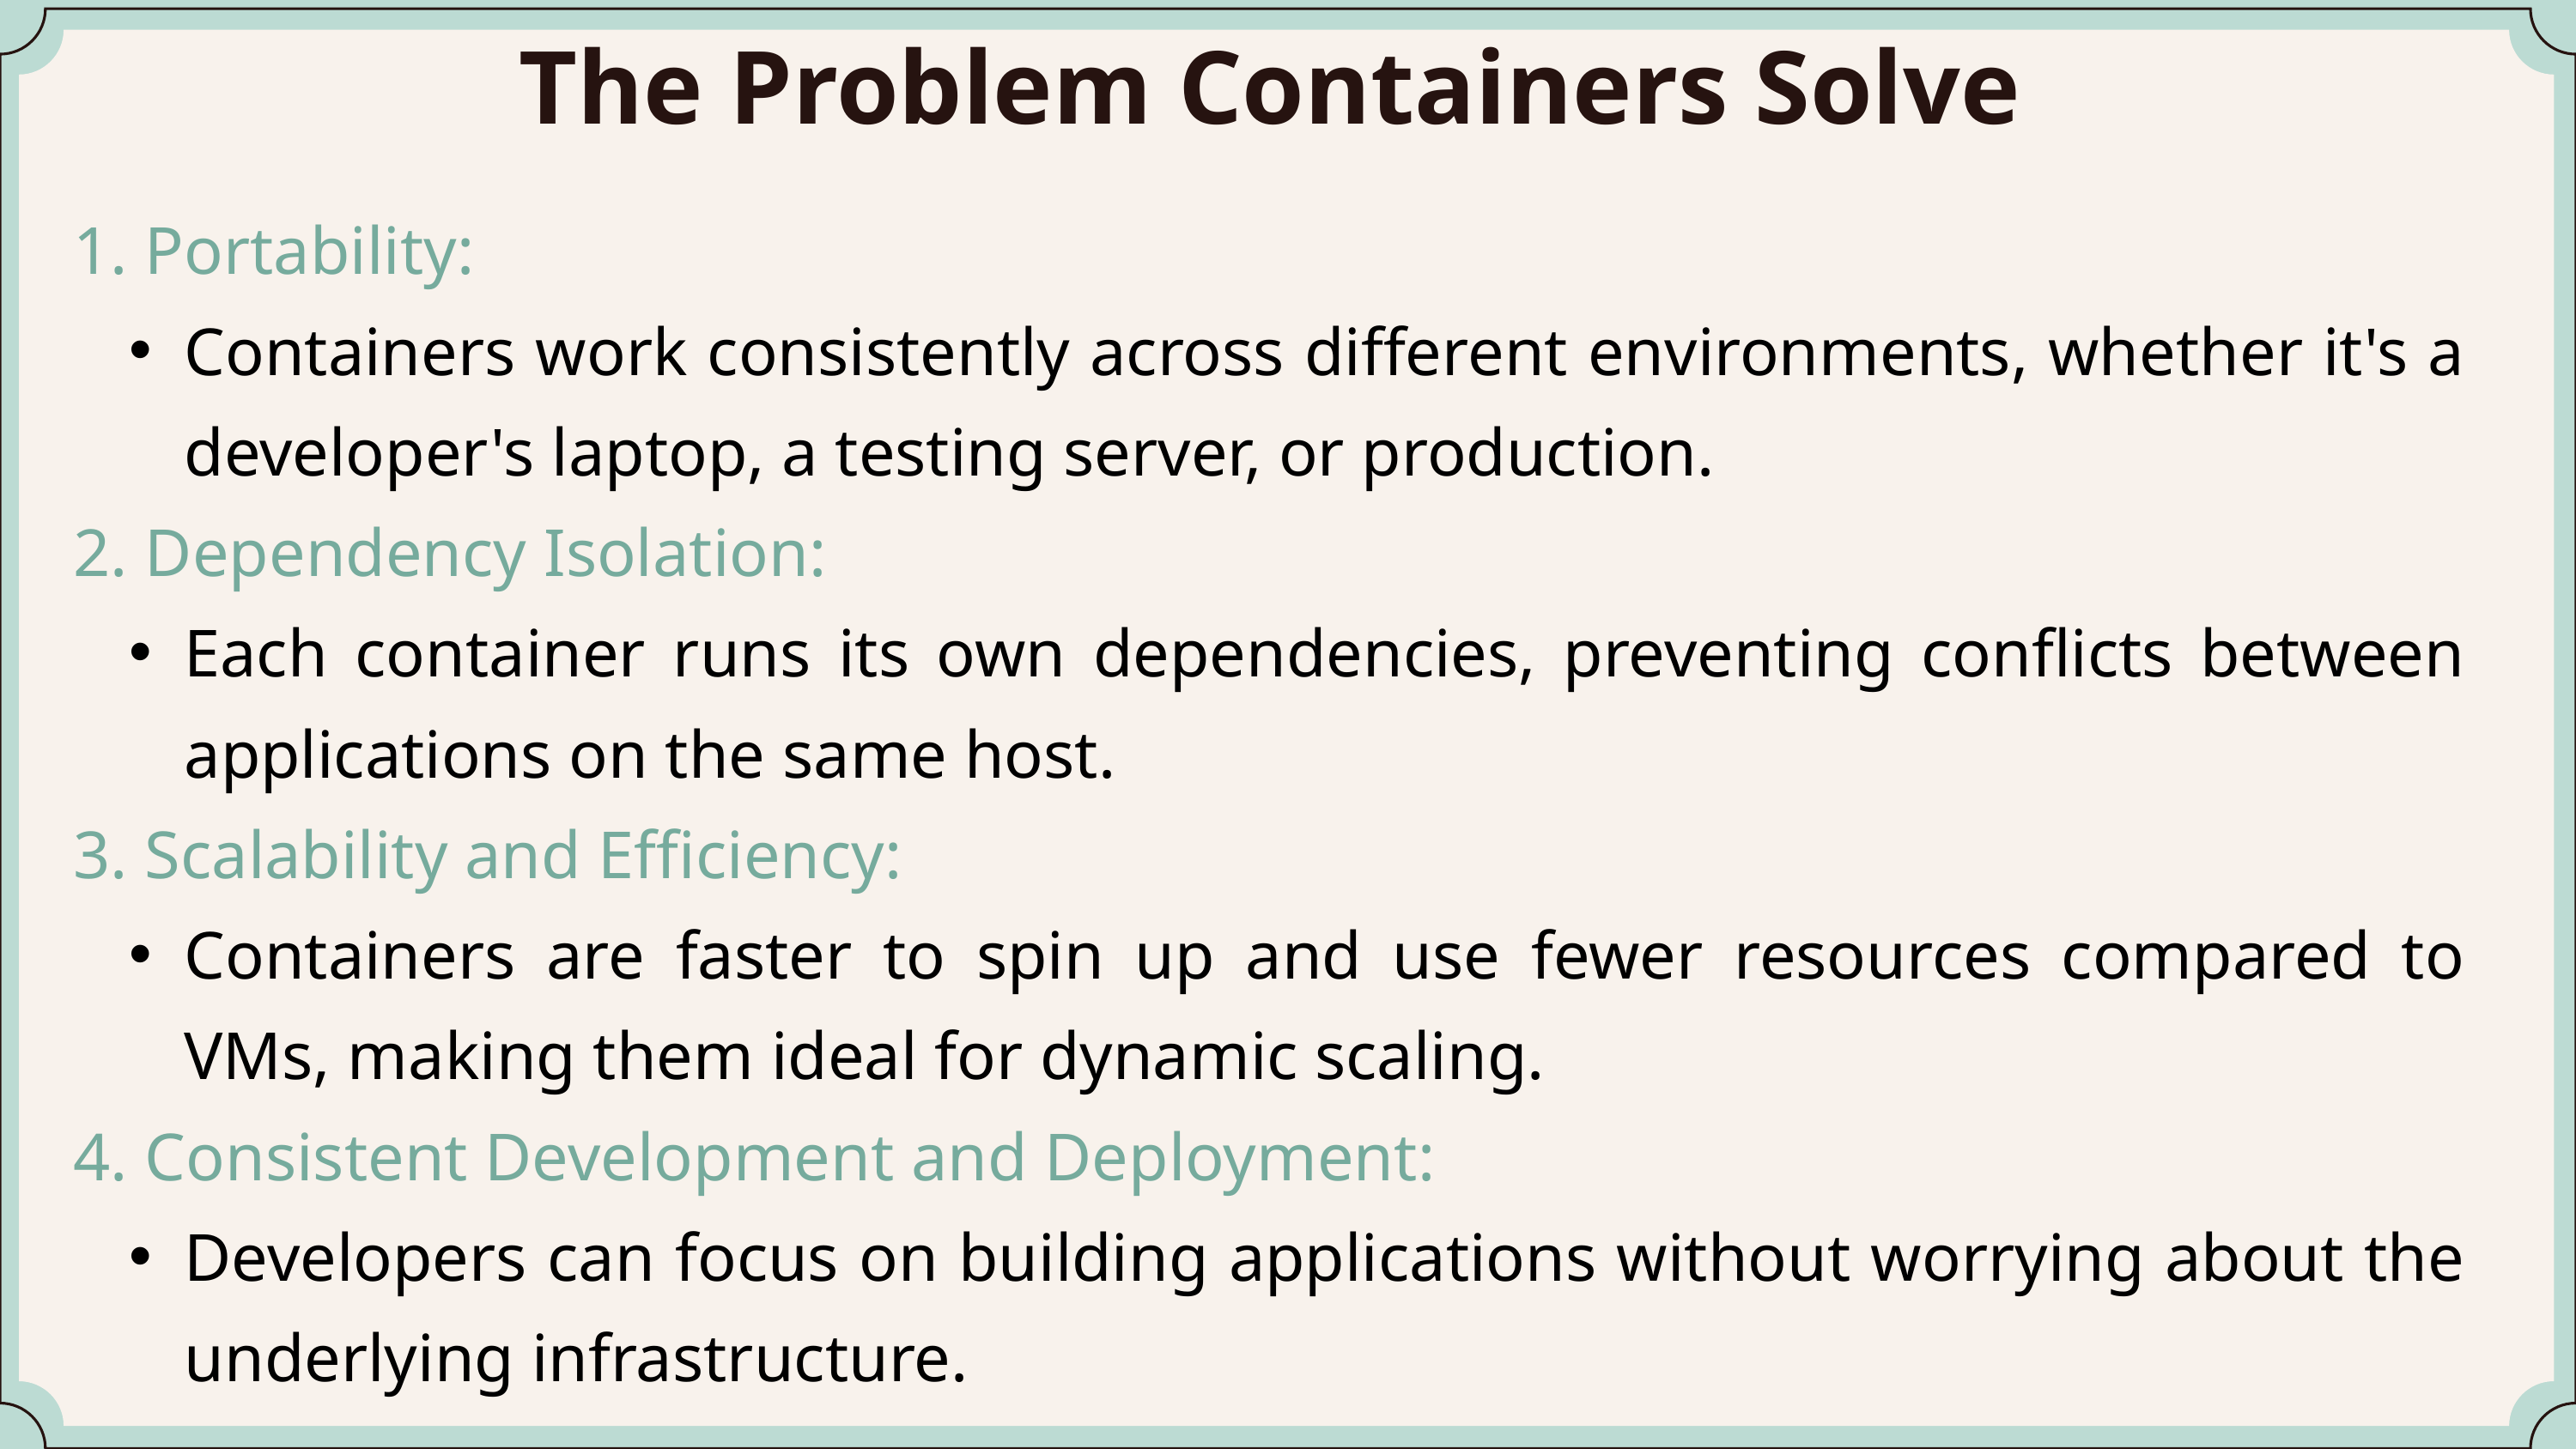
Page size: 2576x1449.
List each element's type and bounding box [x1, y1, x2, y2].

text_box [0, 8, 2576, 1449]
